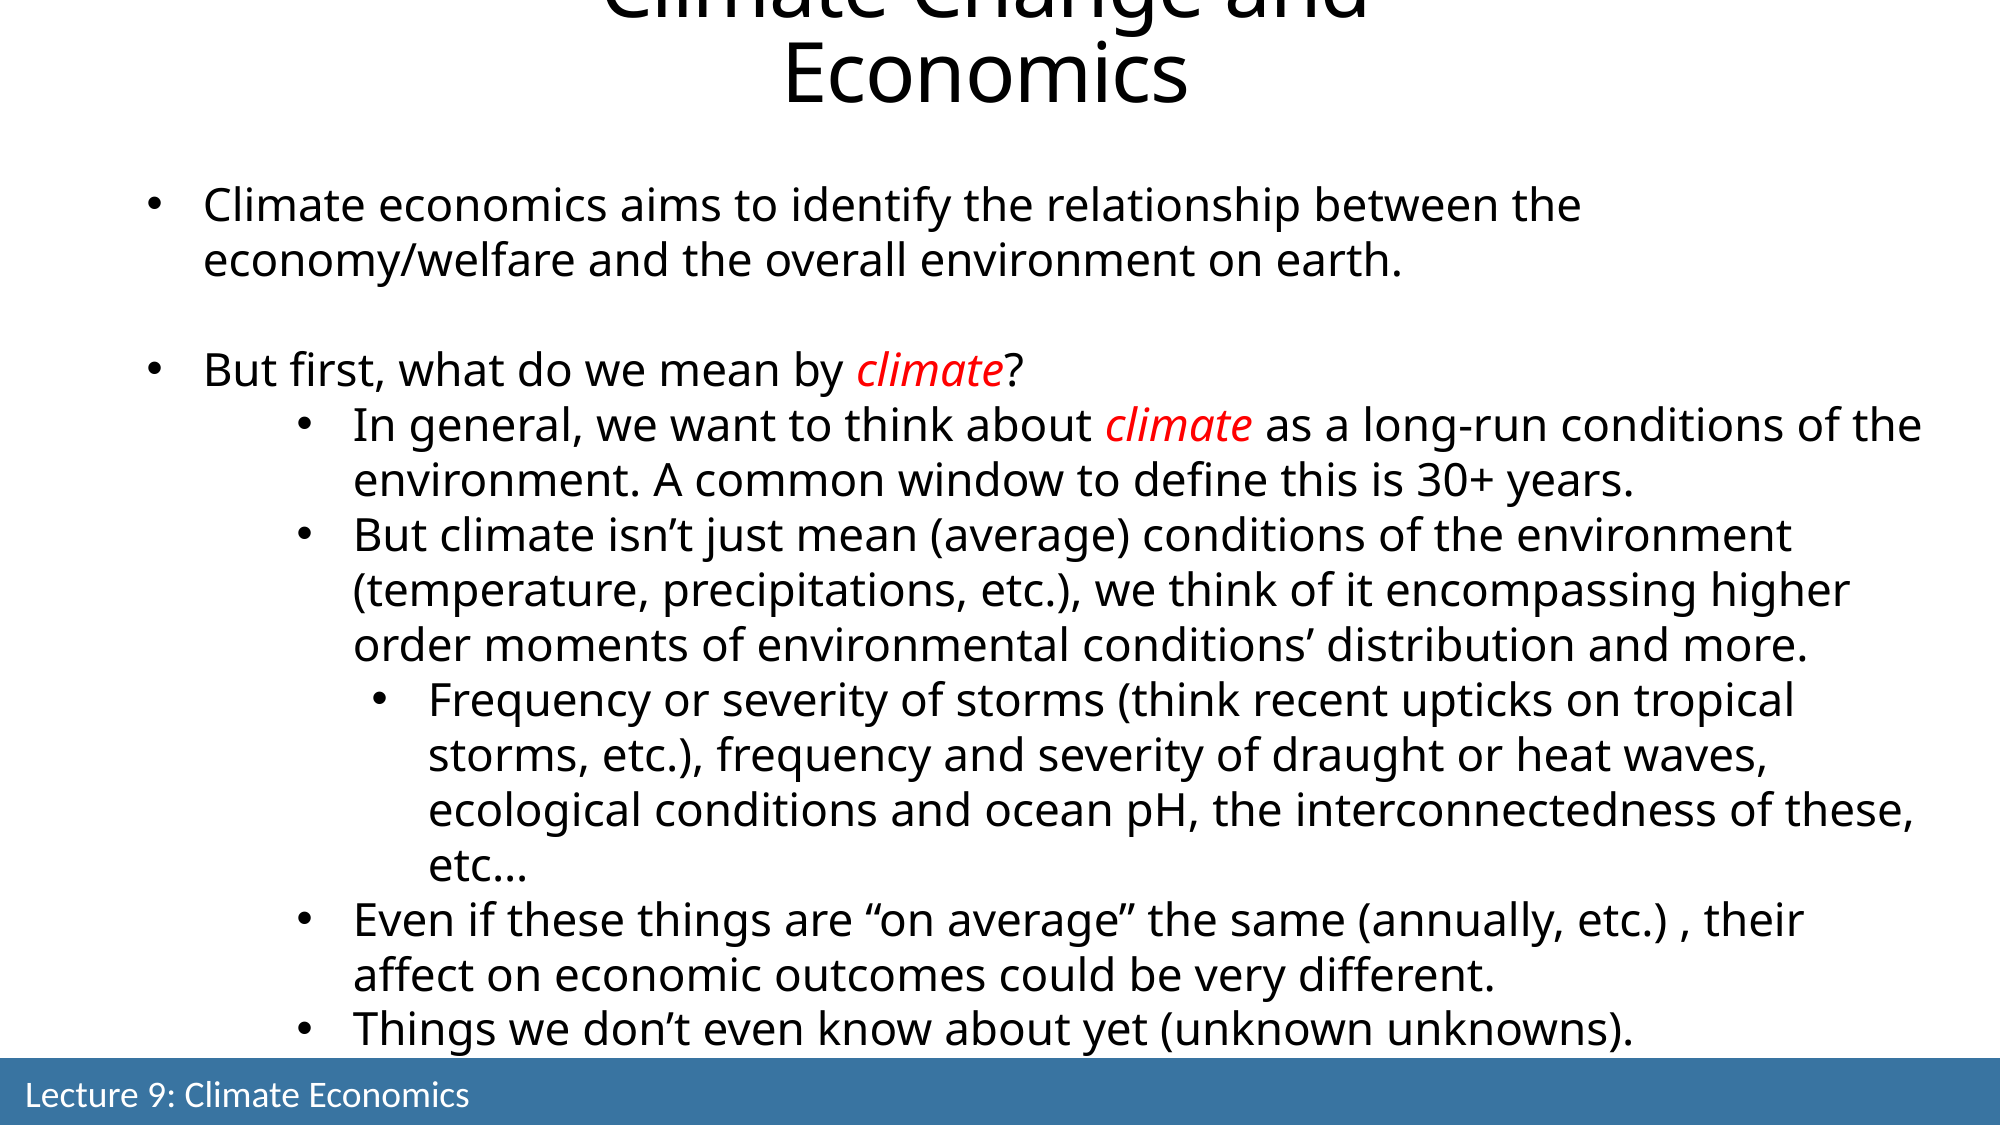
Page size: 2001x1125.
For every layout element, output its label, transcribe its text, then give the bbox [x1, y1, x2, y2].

text_box Climate Change and Economics [393, 0, 1579, 128]
text_box Climate economics aims to identify the relationship between the economy/welfare and the overall environment on earth. But first, what do we mean by climate? In general, we want to think about climate as a long-run conditions of the environment. A common window to define this is 30+ years. But climate isn’t just mean (average) conditions of the environment (temperature, precipitations, etc.), we think of it encompassing higher order moments of environmental conditions’ distribution and more. Frequency or severity of storms (think recent upticks on tropical storms, etc.), frequency and severity of draught or heat waves, ecological conditions and ocean pH, the interconnectedness of these, etc… Even if these things are “on average” the same (annually, etc.) , their affect on economic outcomes could be very different. Things we don’t even know about yet (unknown unknowns). [56, 168, 1944, 1063]
